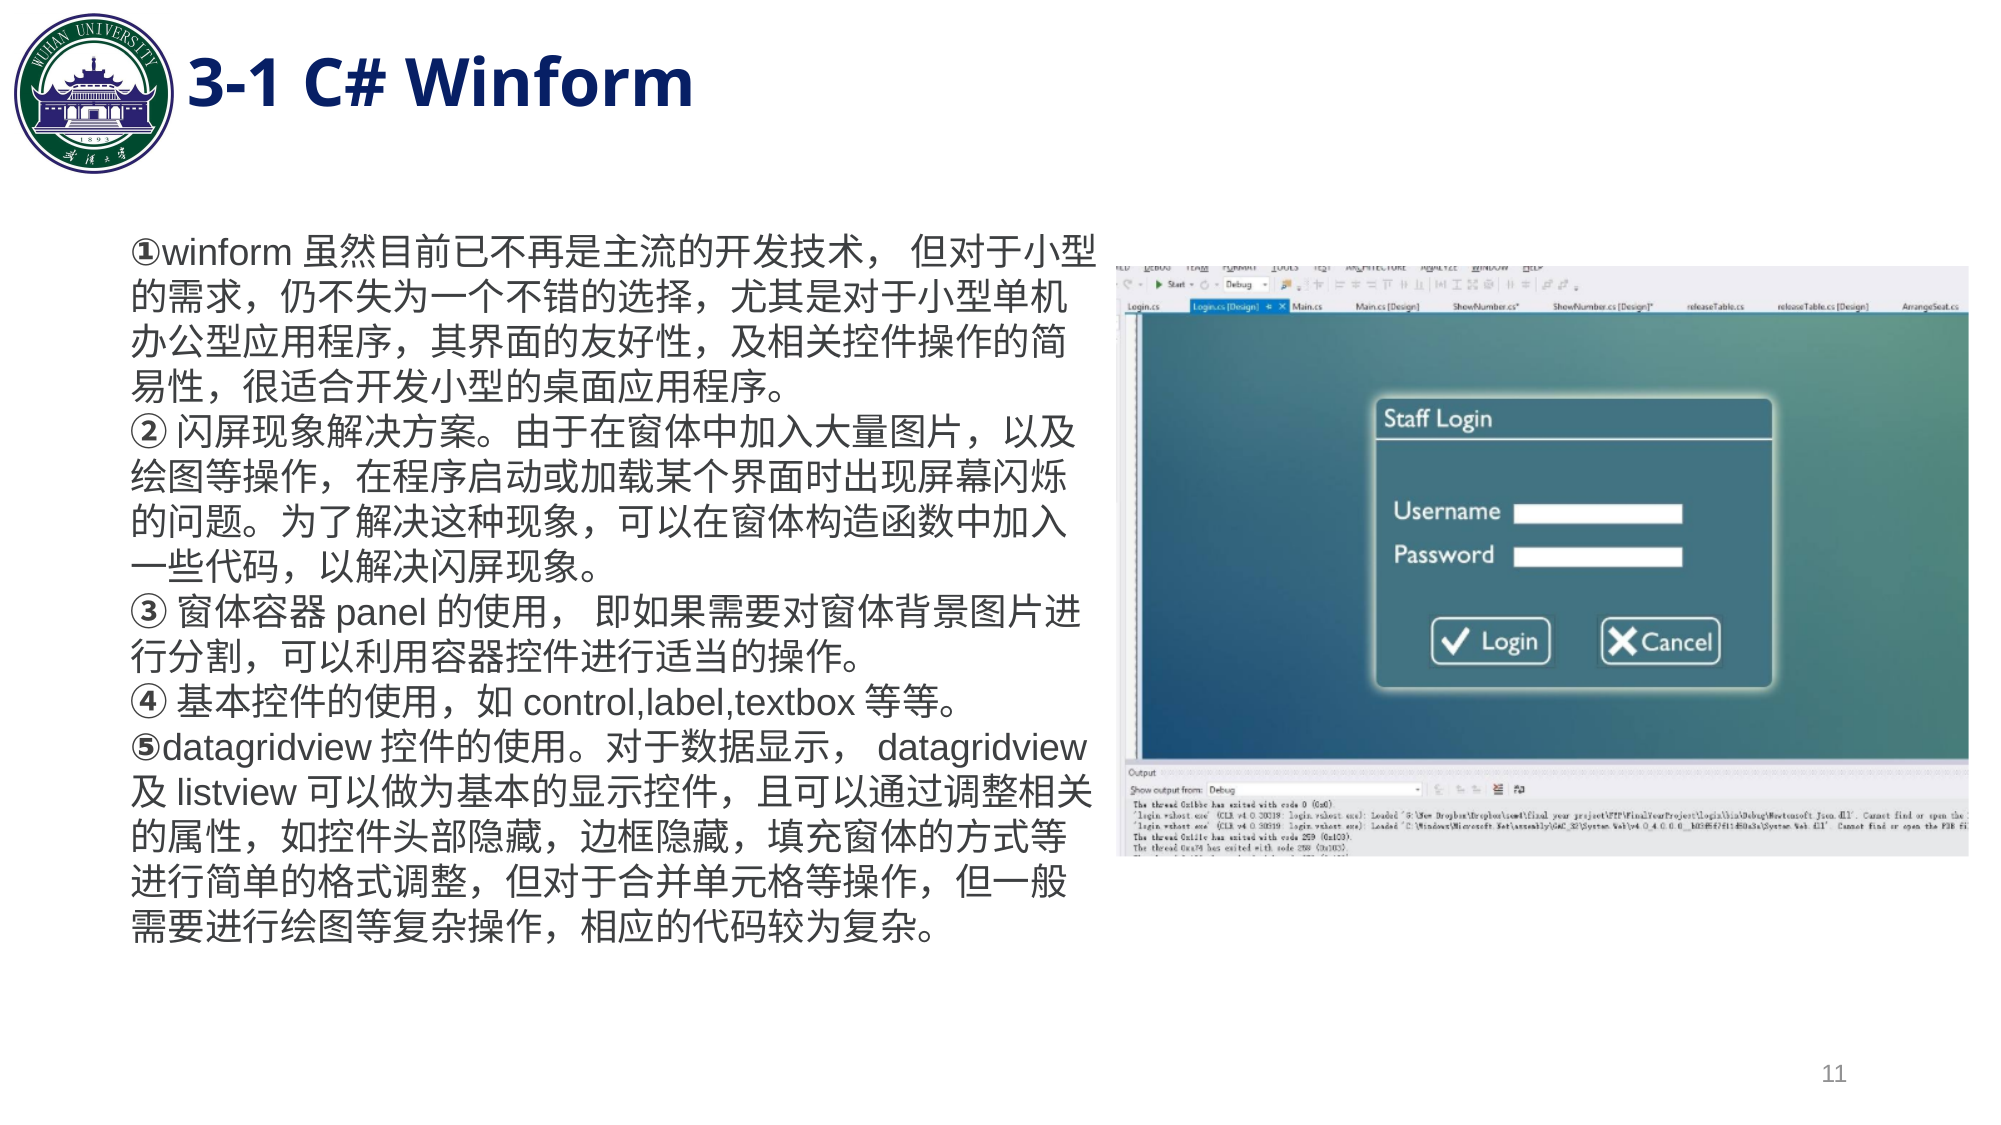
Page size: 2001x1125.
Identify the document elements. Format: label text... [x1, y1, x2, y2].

title 3-1 C# Winform [174, 13, 1986, 129]
picture [1115, 266, 1970, 859]
picture [14, 13, 174, 174]
slide_number 11 [1412, 1042, 1863, 1103]
text_box ①winform虽然目前已不再是主流的开发技术， 但对于小型的需求，仍不失为一个不错的选择，尤其是对于小型单机办公型应用程序，其界面的友好性，及相关控件操作的简易性，很适合开发小型的桌面应用程序。 ②闪屏现象解决方案。由于在窗体中加入大量图片，以及绘图等操作，在程序启动或加载某个界面时出现屏幕闪烁的问题。为了解决这种现象，可以在窗体构造函数中加入一些代码，以解决闪屏现象。 ③窗体容器panel的使用， 即如果需要对窗体背景图片进行分割，可以利用容器控件进行适当的操作。 ④基本控件的使用，如control,label,textbox等等。 ⑤datagridview控件的使用。对于数据显示，datagridview及listview可以做为基本的显示控件，且可以通过调整相关的属性，如控件头部隐藏，边框隐藏，填充窗体的方式等进行简单的格式调整，但对于合并单元格等操作，但一般需要进行绘图等复杂操作，相应的代码较为复杂。 [115, 220, 1116, 1001]
